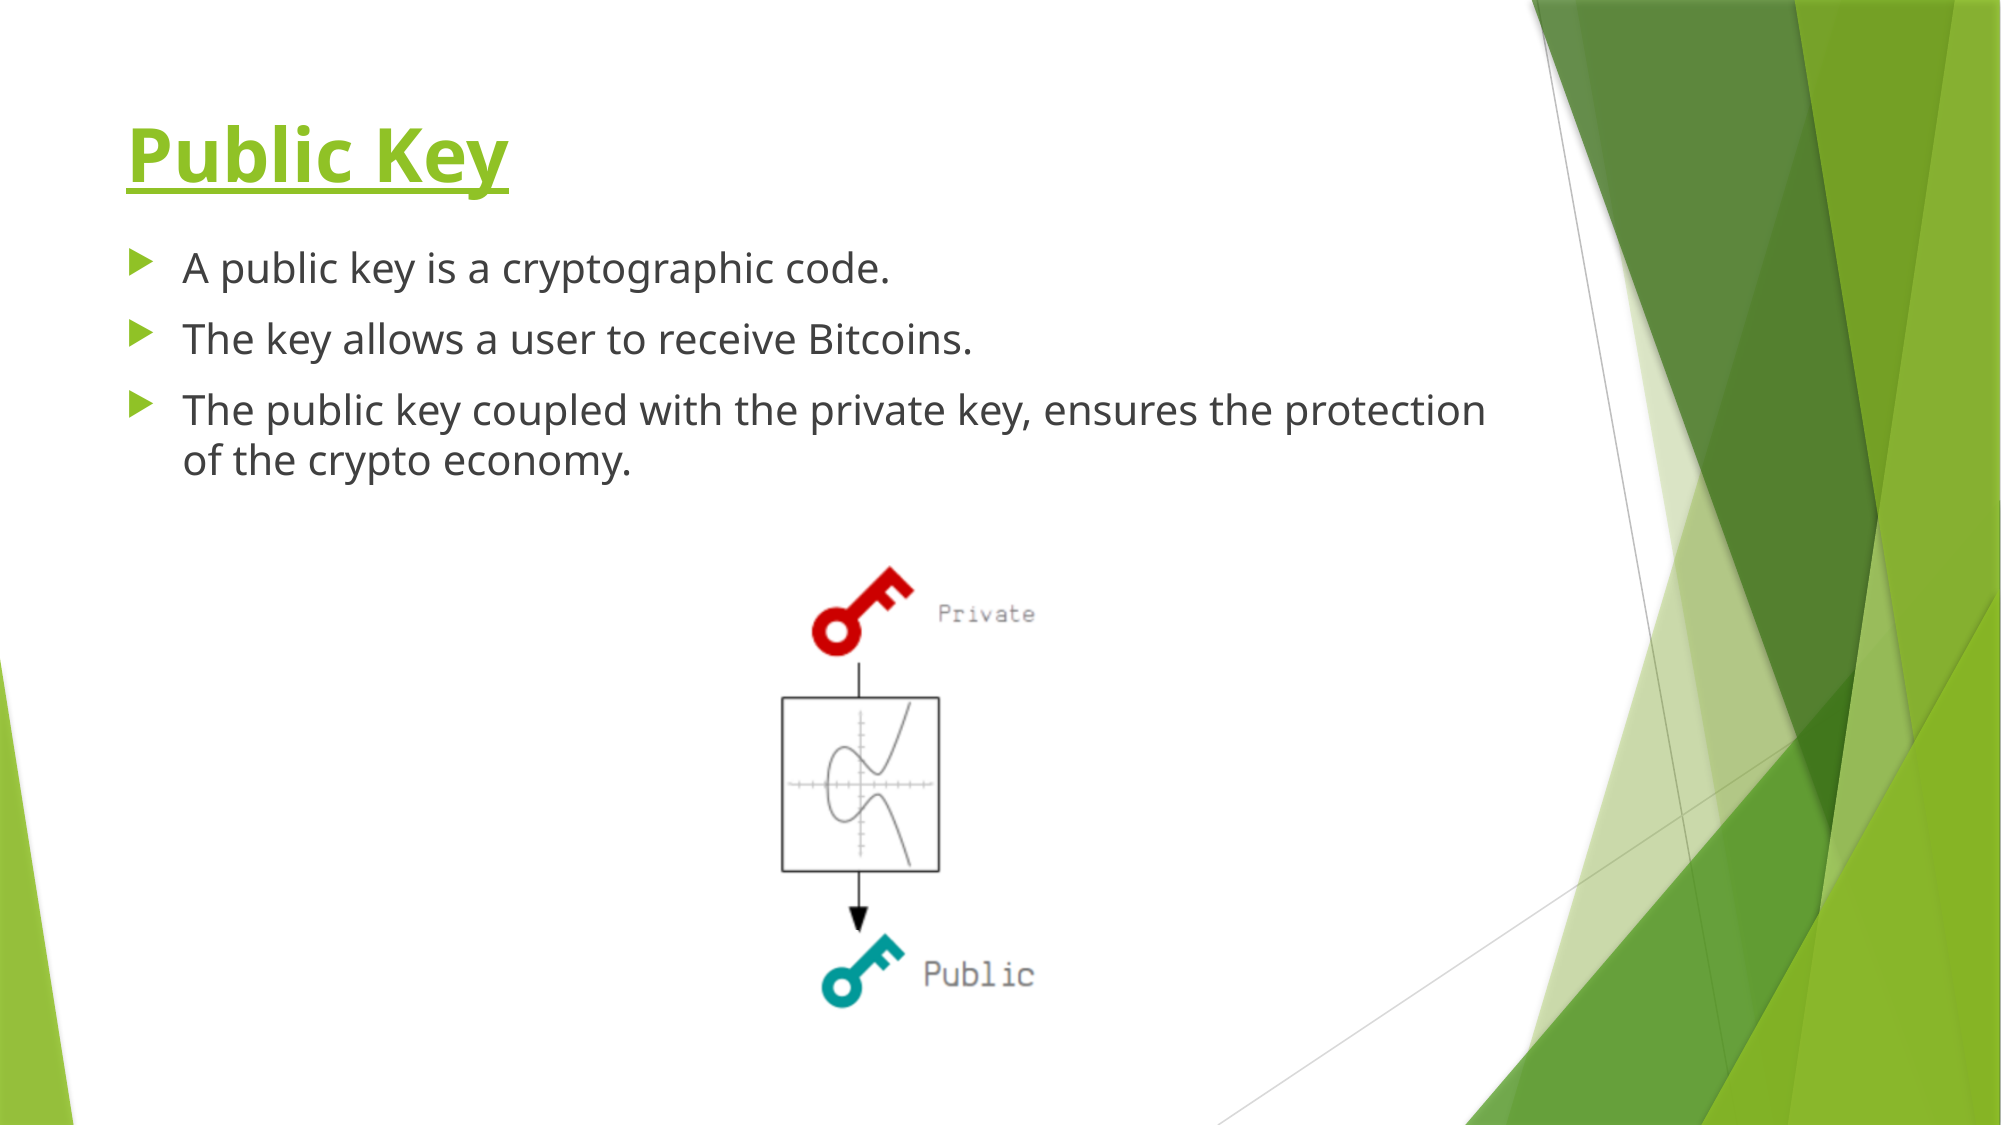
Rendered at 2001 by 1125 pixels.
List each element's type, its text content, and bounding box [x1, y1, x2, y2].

title Public Key [111, 99, 1522, 234]
list A public key is a cryptographic code. The key allows a user to receive Bitcoins. The public key coupled with the private key, ensures the protection of the crypto economy. [111, 234, 1522, 871]
picture [753, 544, 1120, 1041]
